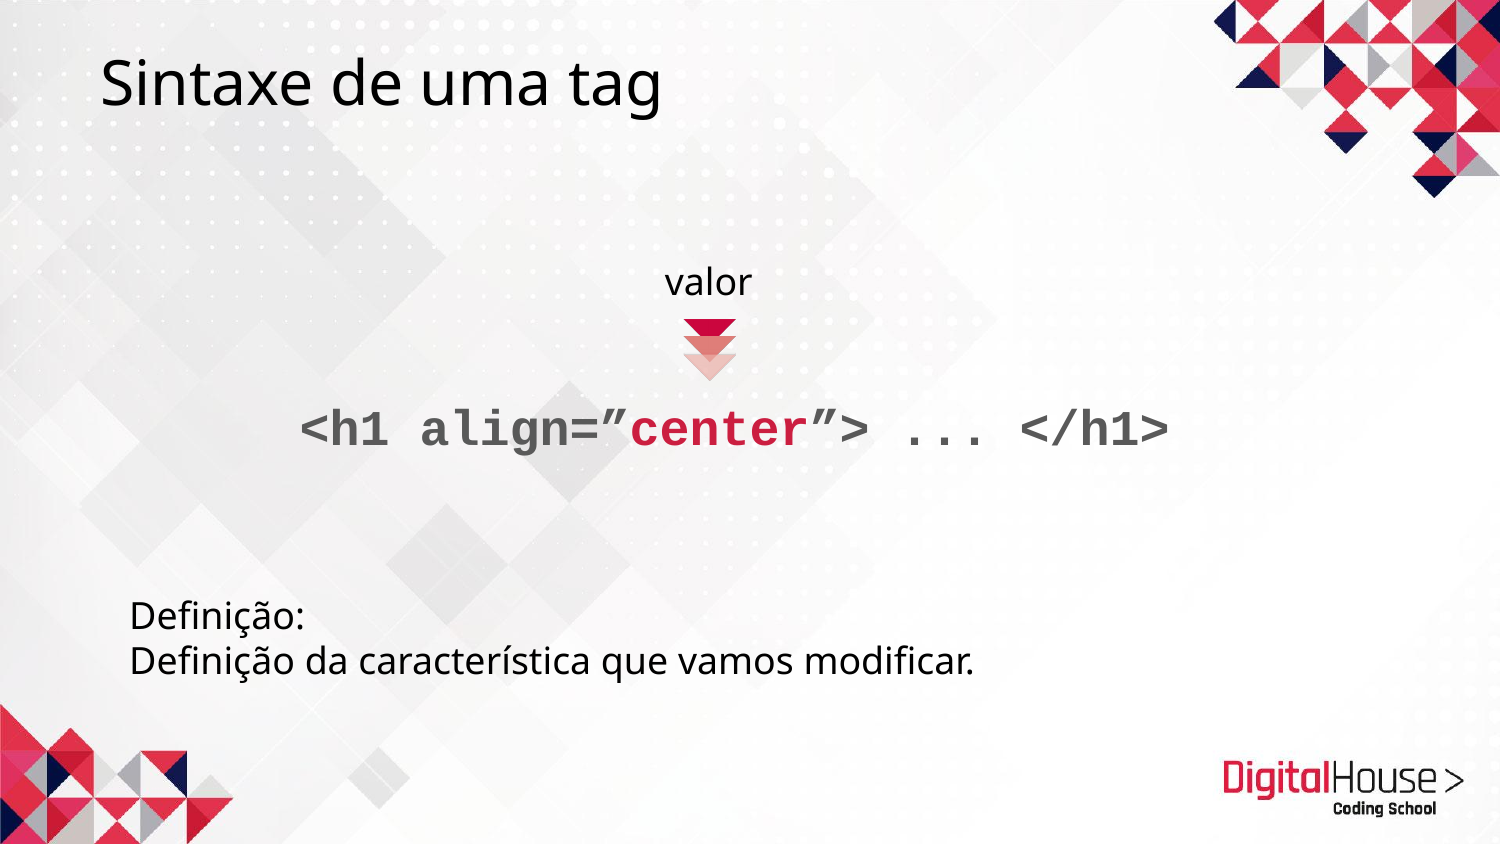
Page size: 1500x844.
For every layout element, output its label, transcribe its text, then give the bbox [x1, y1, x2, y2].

text_box valor [531, 242, 887, 305]
picture [0, 0, 1500, 844]
text_box Definição: Definição da característica que vamos modificar. [114, 576, 1485, 750]
subtitle <h1 align=”center”> ... </h1> [284, 380, 1216, 514]
title Sintaxe de uma tag [85, 9, 1187, 134]
